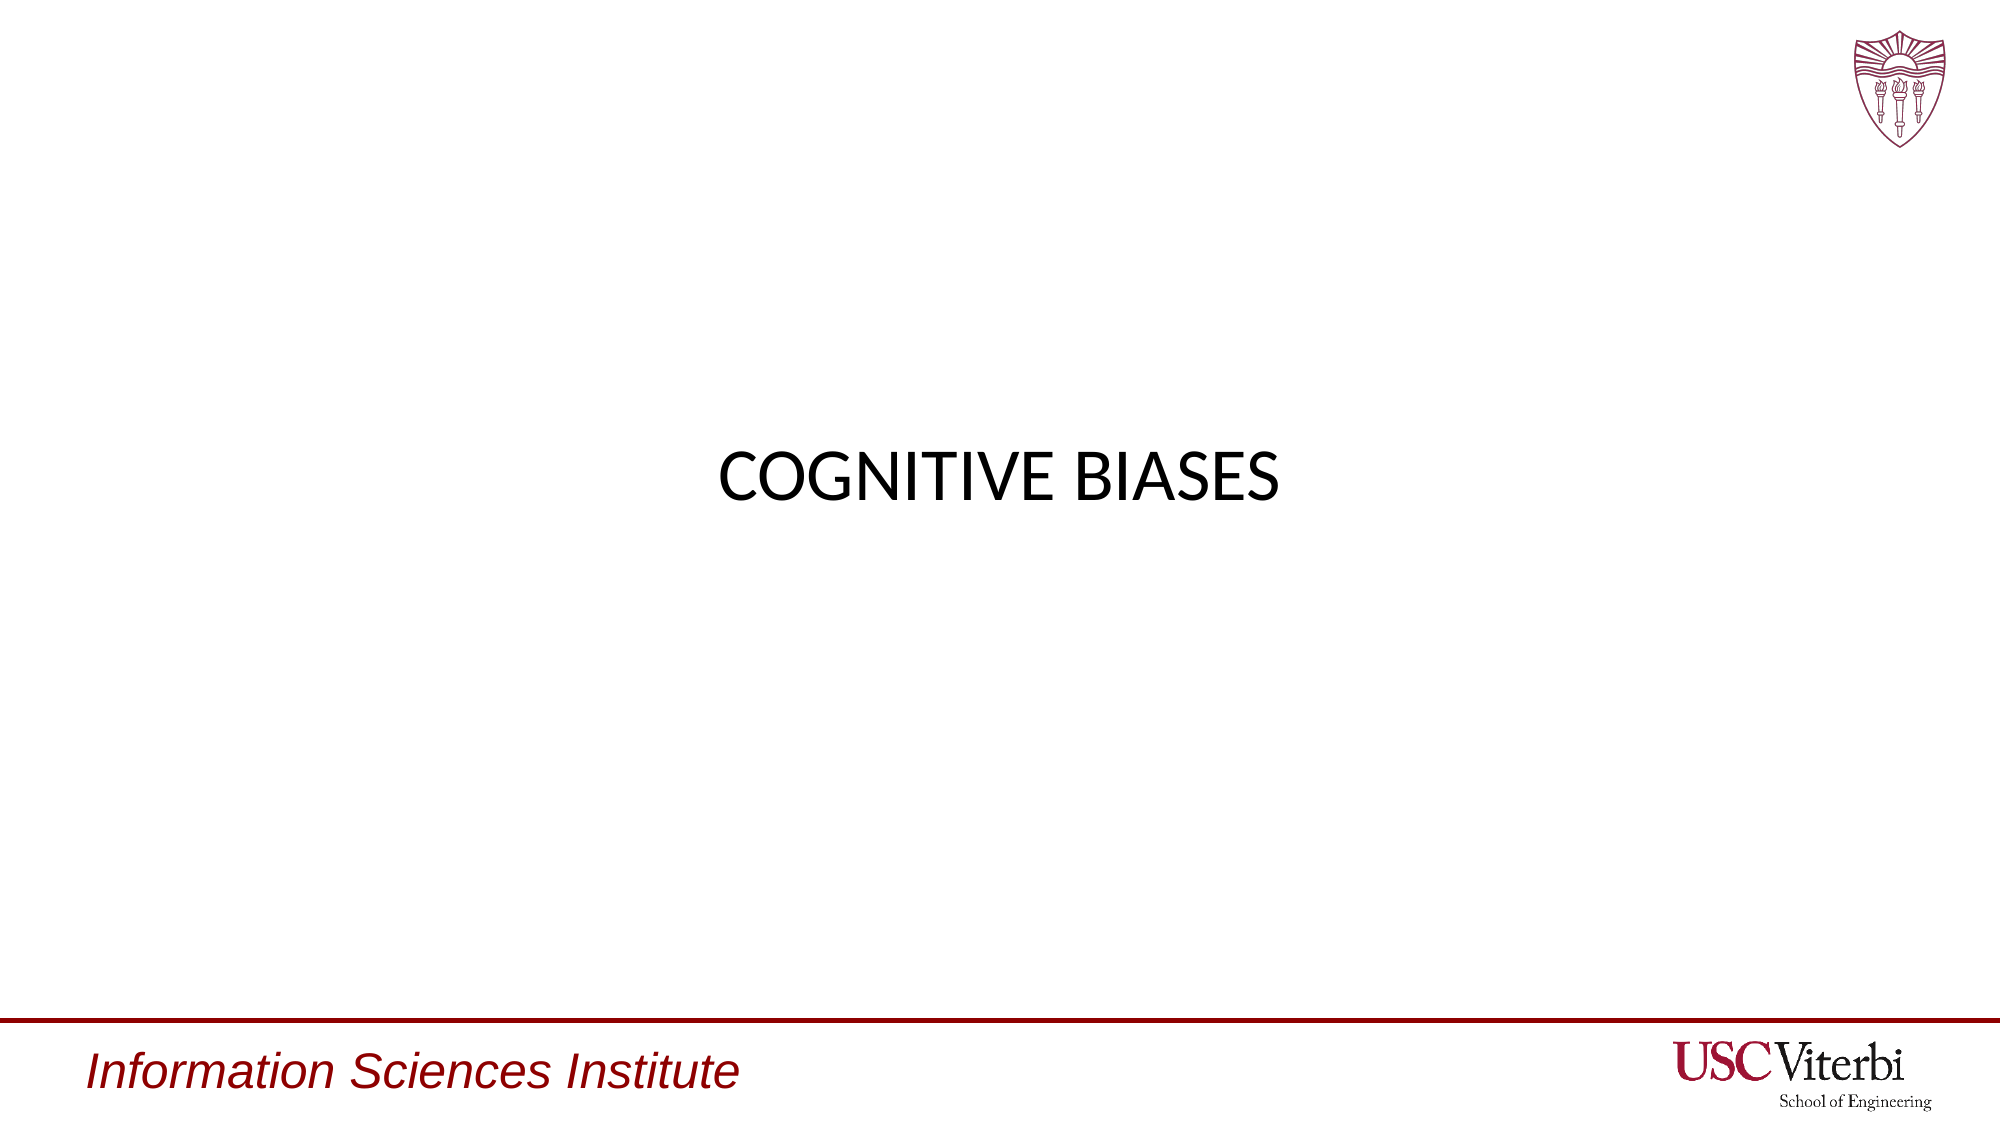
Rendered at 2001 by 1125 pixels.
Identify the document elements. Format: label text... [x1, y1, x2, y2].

picture [1641, 1027, 1964, 1118]
picture [1824, 13, 1975, 164]
title COGNITIVE BIASES [150, 349, 1850, 591]
